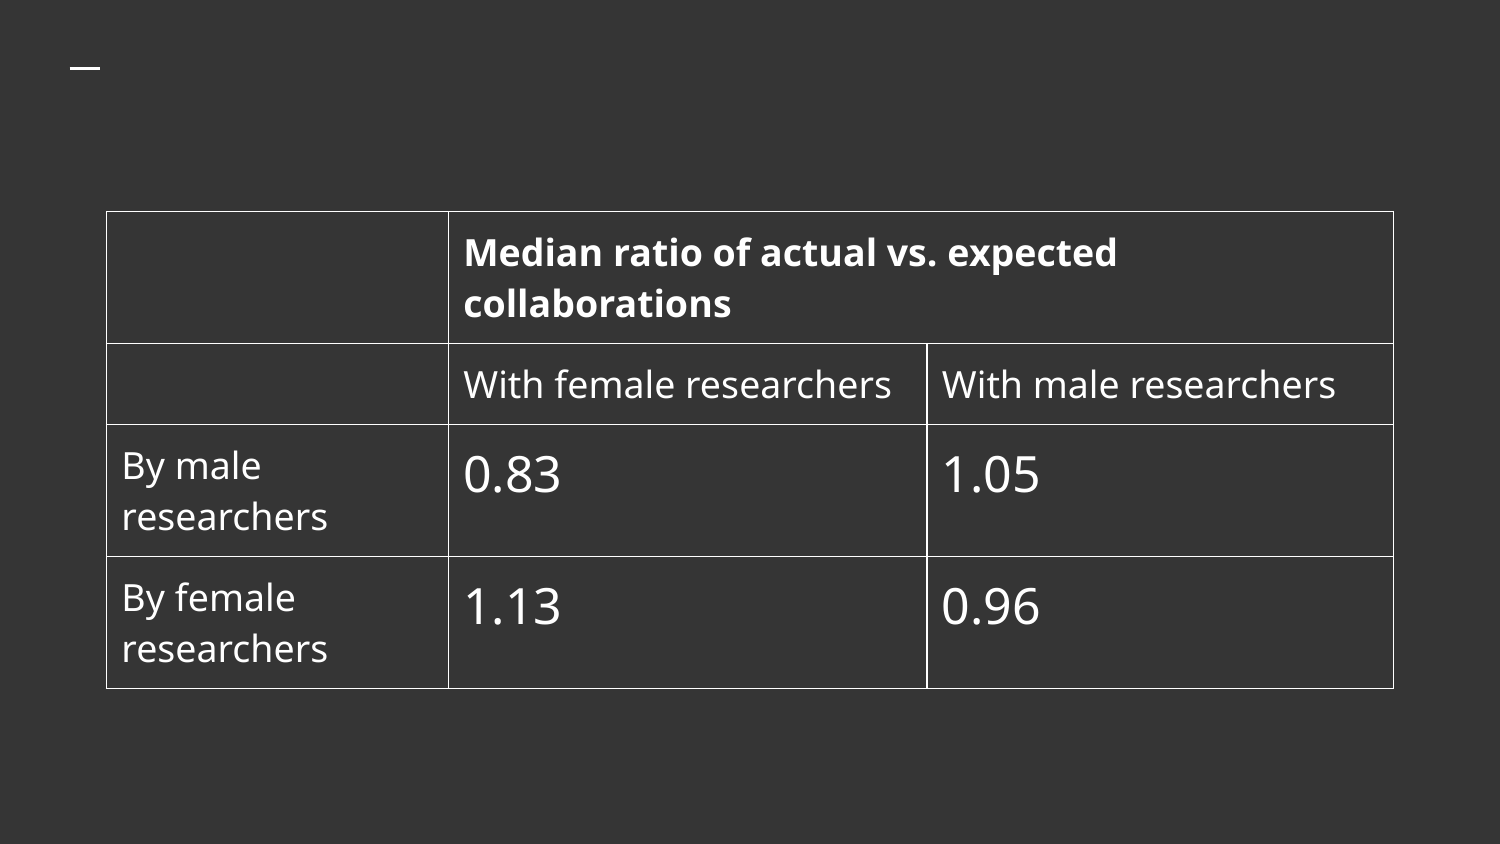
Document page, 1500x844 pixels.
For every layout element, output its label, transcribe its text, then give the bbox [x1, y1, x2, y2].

table_cell By female researchers [107, 557, 448, 688]
table_cell With male researchers [928, 344, 1393, 424]
table_cell [107, 344, 448, 424]
table_cell 1.05 [928, 425, 1393, 556]
table_header Median ratio of actual vs. expected collaborations [449, 212, 1393, 343]
table_cell 1.13 [449, 557, 926, 688]
table_cell 0.96 [928, 557, 1393, 688]
table_cell By male researchers [107, 425, 448, 556]
table_header [107, 212, 448, 343]
table_cell With female researchers [449, 344, 926, 424]
table_cell 0.83 [449, 425, 926, 556]
